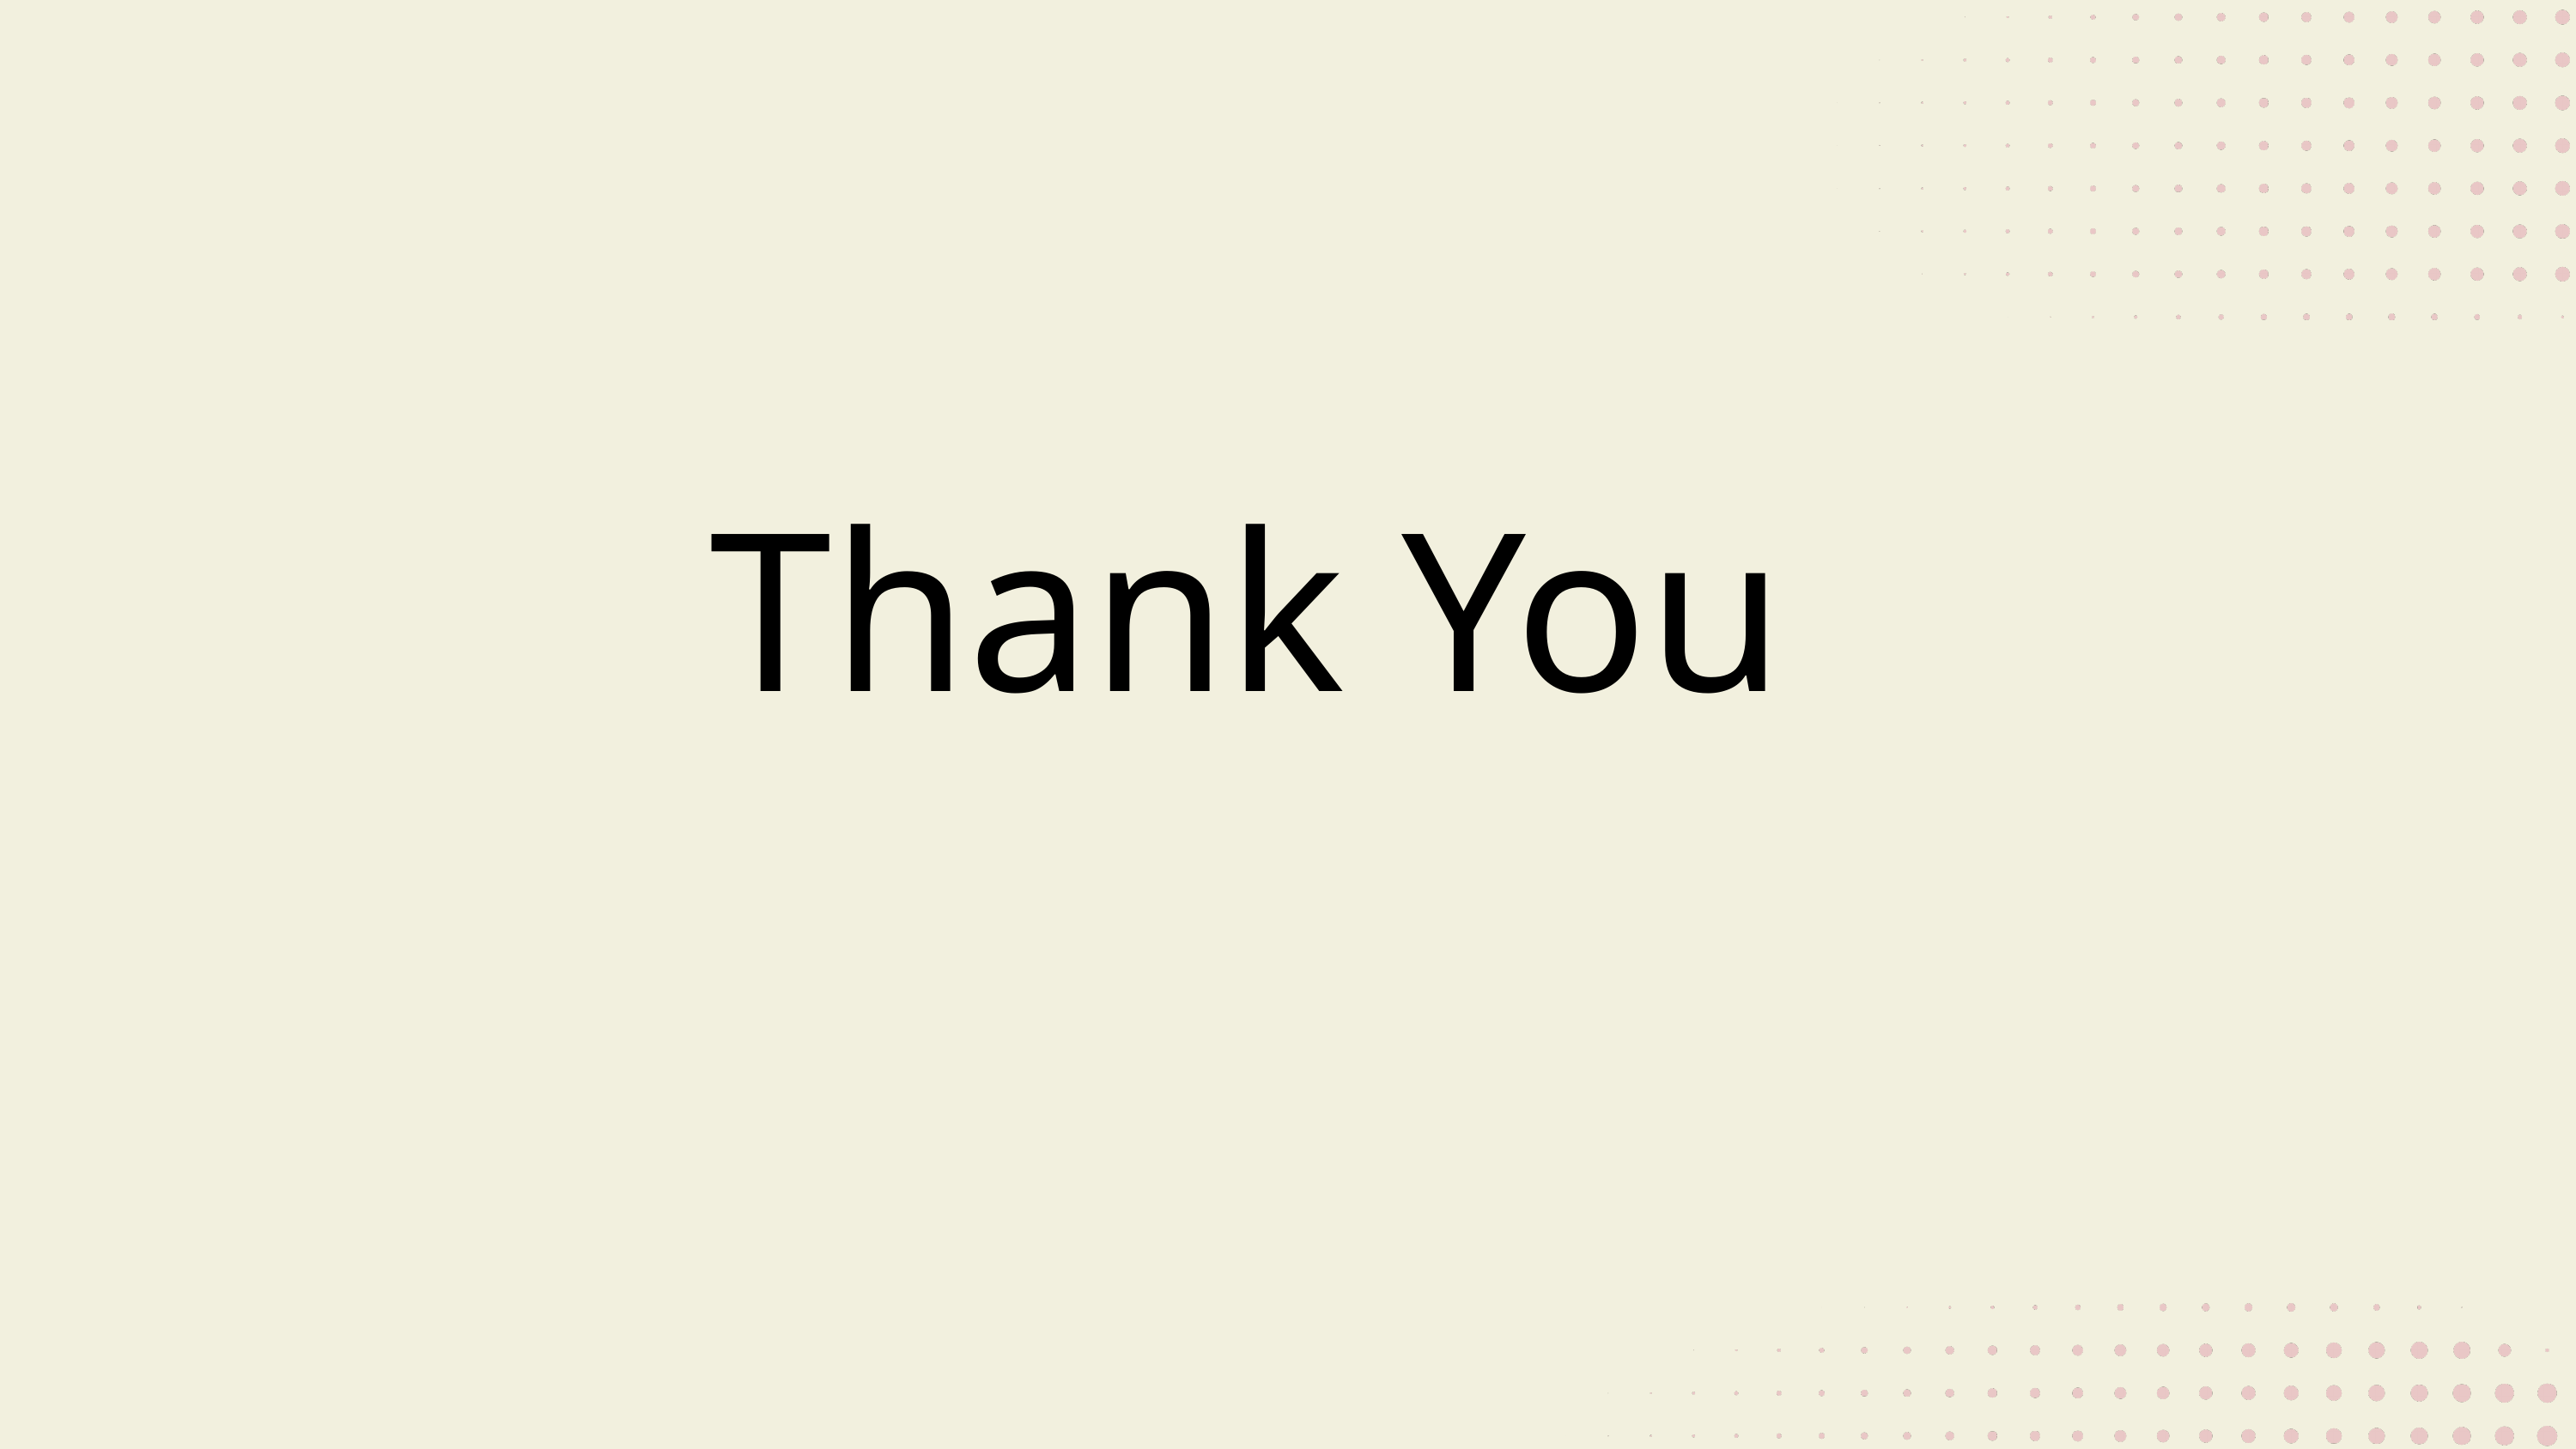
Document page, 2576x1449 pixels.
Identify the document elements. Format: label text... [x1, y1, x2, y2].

text_box [1565, 1303, 2576, 1449]
text_box Thank You [398, 557, 2097, 736]
text_box [1837, 0, 2576, 320]
